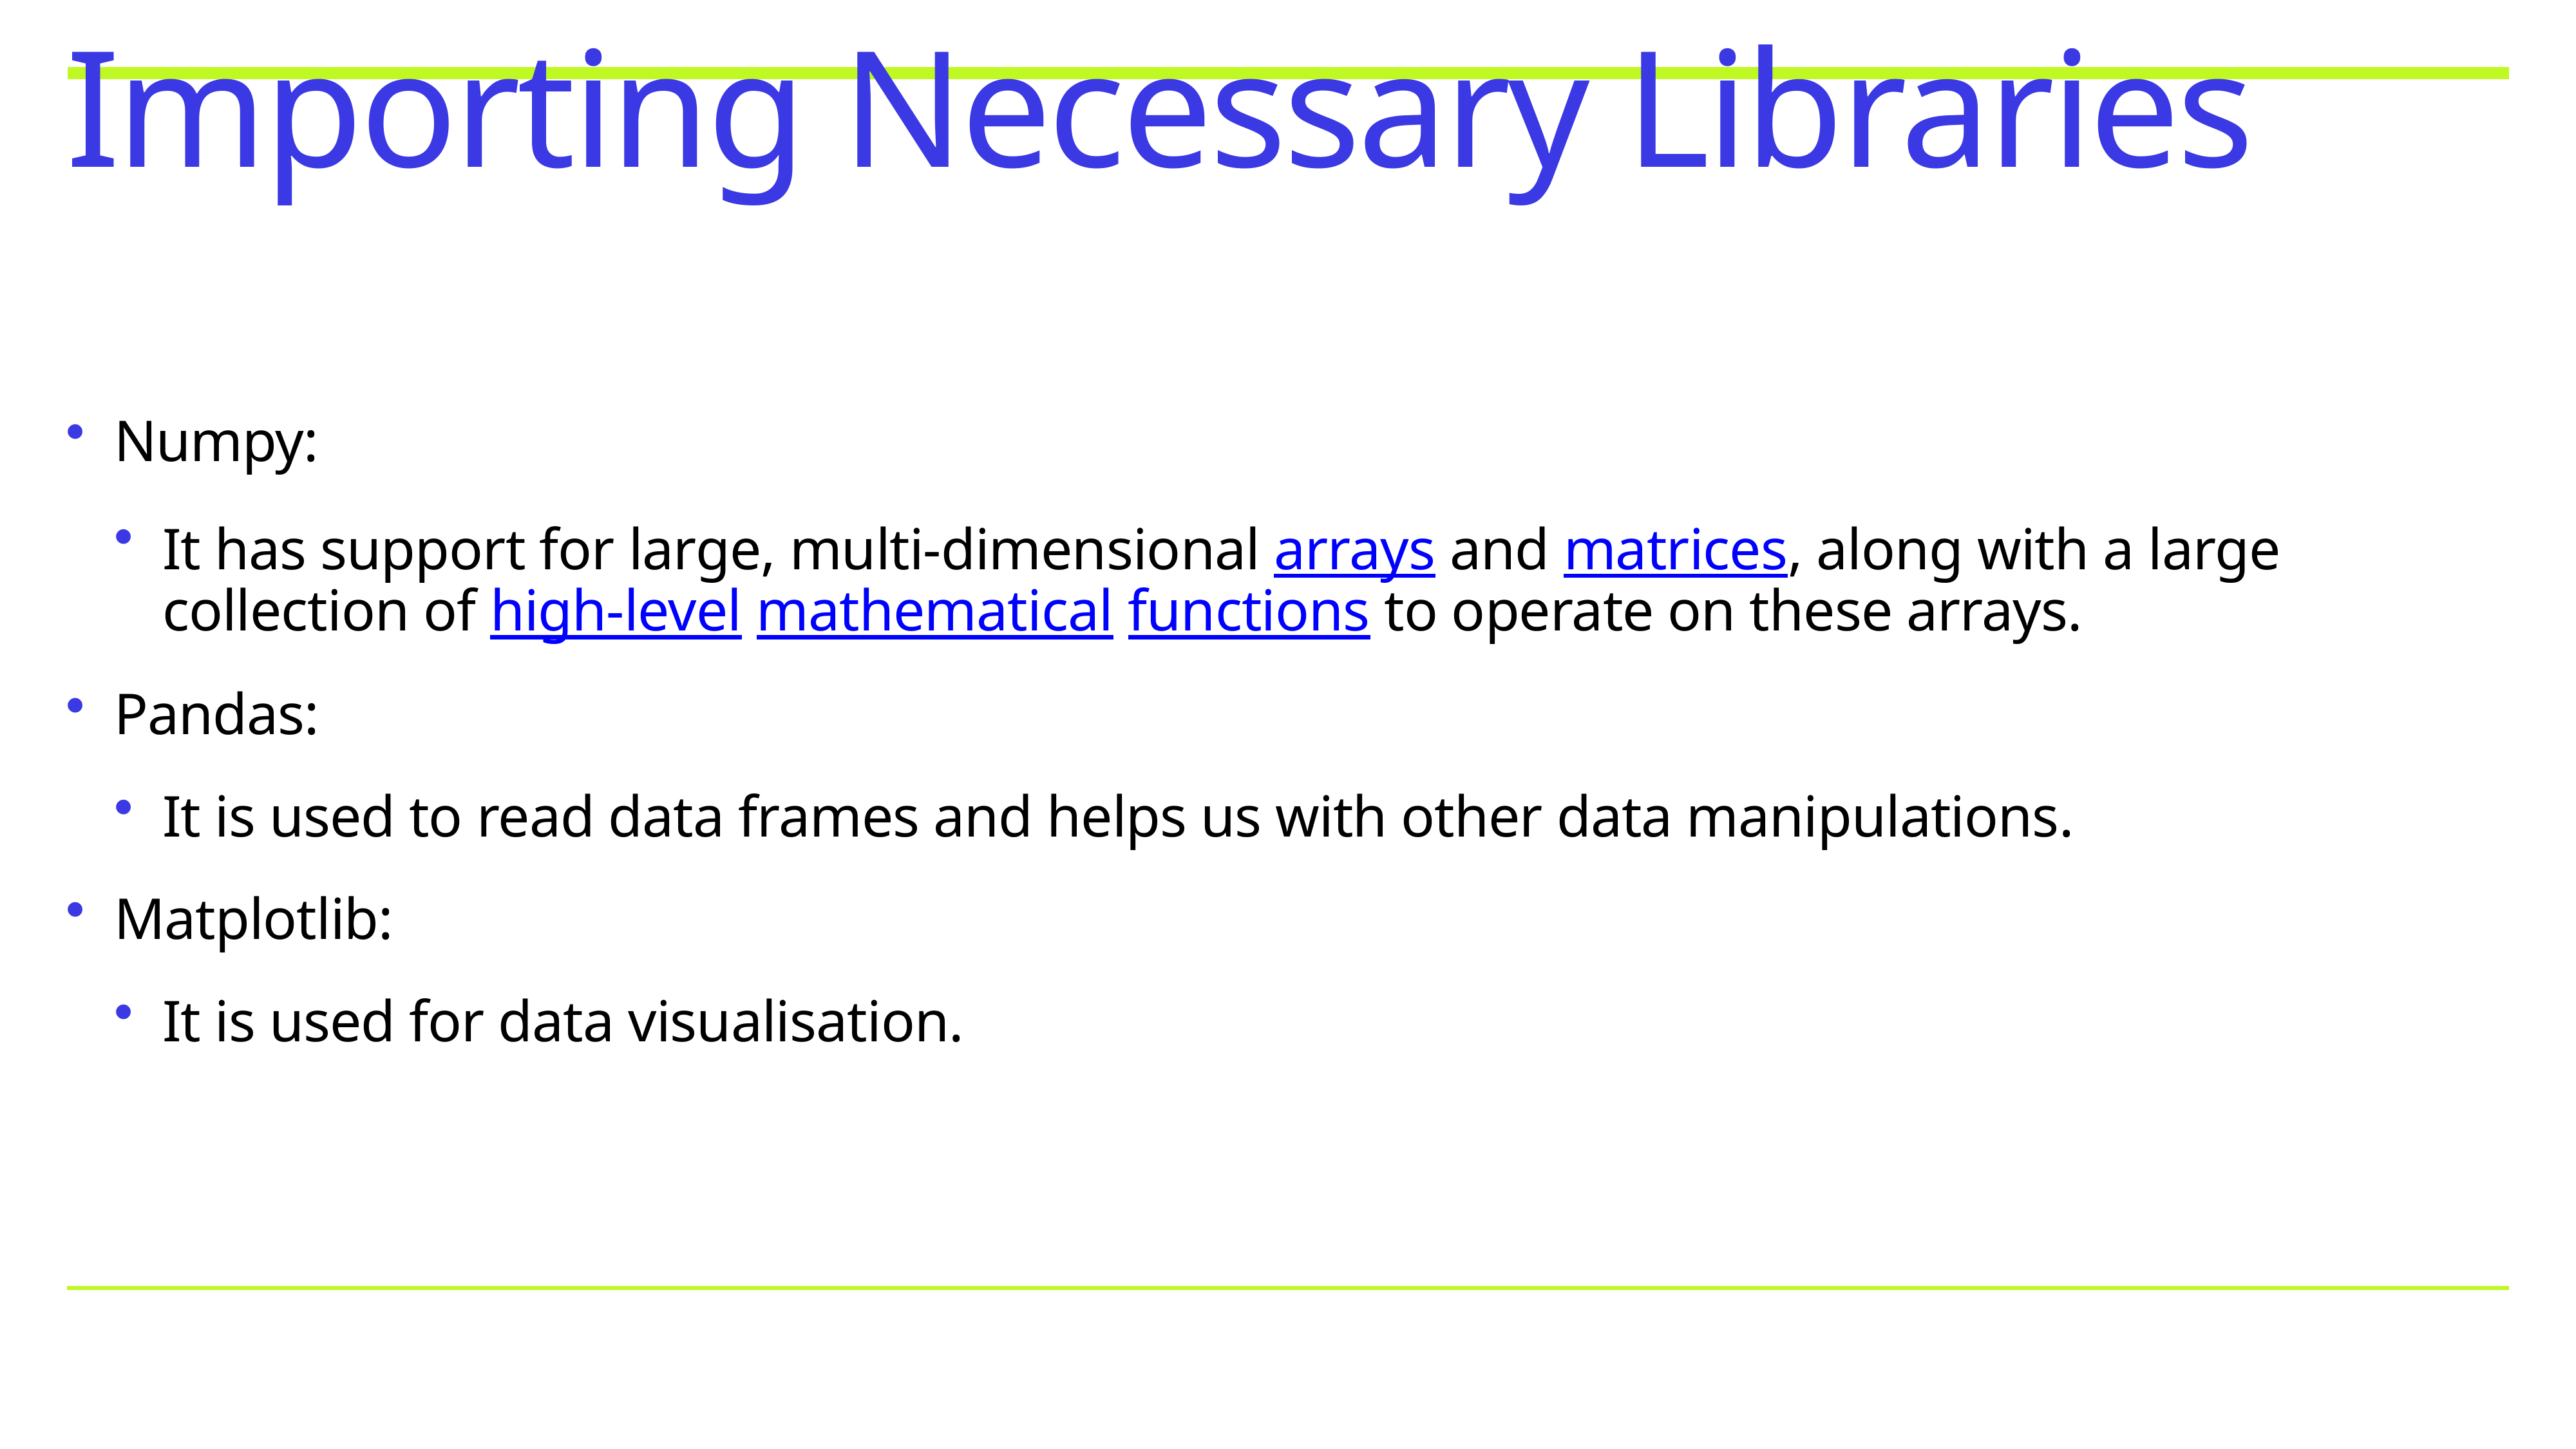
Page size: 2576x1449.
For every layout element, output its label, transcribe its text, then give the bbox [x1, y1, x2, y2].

title Importing Necessary Libraries [60, 68, 2516, 276]
list Numpy: It has support for large, multi-dimensional arrays and matrices, along with a large collection of high-level mathematical functions to operate on these arrays. Pandas: It is used to read data frames and helps us with other data manipulations. Matplotlib: It is used for data visualisation. [60, 412, 2516, 1226]
